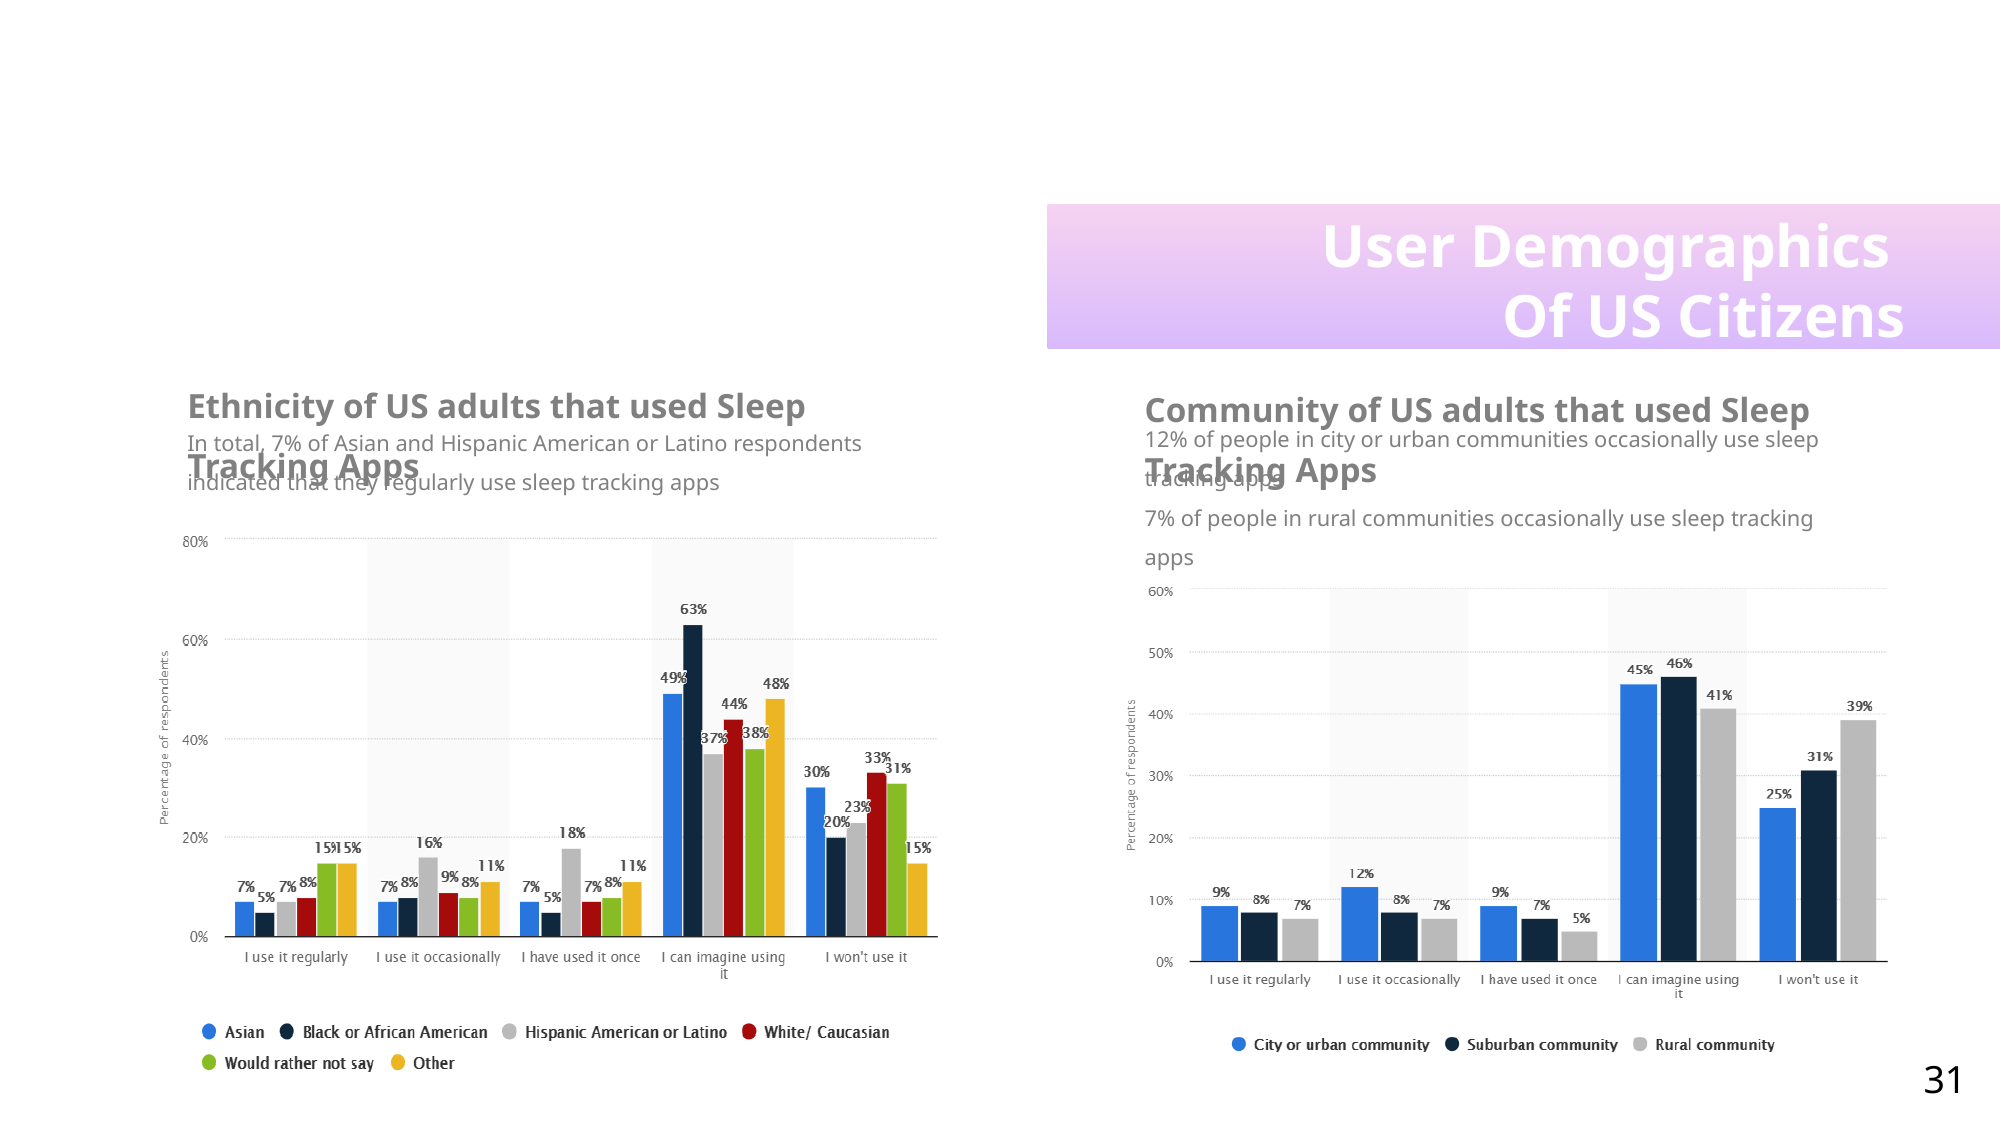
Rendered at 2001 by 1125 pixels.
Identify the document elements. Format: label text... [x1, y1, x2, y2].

text_box Ethnicity of US adults that used Sleep Tracking Apps [172, 357, 896, 408]
text_box 31 [1908, 1048, 1982, 1108]
picture [147, 515, 948, 1079]
text_box User Demographics Of US Citizens [1098, 201, 1921, 357]
text_box In total, 7% of Asian and Hispanic American or Latino respondents indicated that they regularly use sleep tracking apps [172, 408, 896, 503]
text_box [1921, 203, 2000, 349]
picture [1114, 574, 1900, 1066]
text_box Community of US adults that used Sleep Tracking Apps [1129, 361, 1919, 497]
text_box [1047, 203, 1098, 349]
text_box 12% of people in city or urban communities occasionally use sleep tracking apps 7% of people in rural communities occasionally use sleep tracking apps [1129, 497, 1853, 574]
